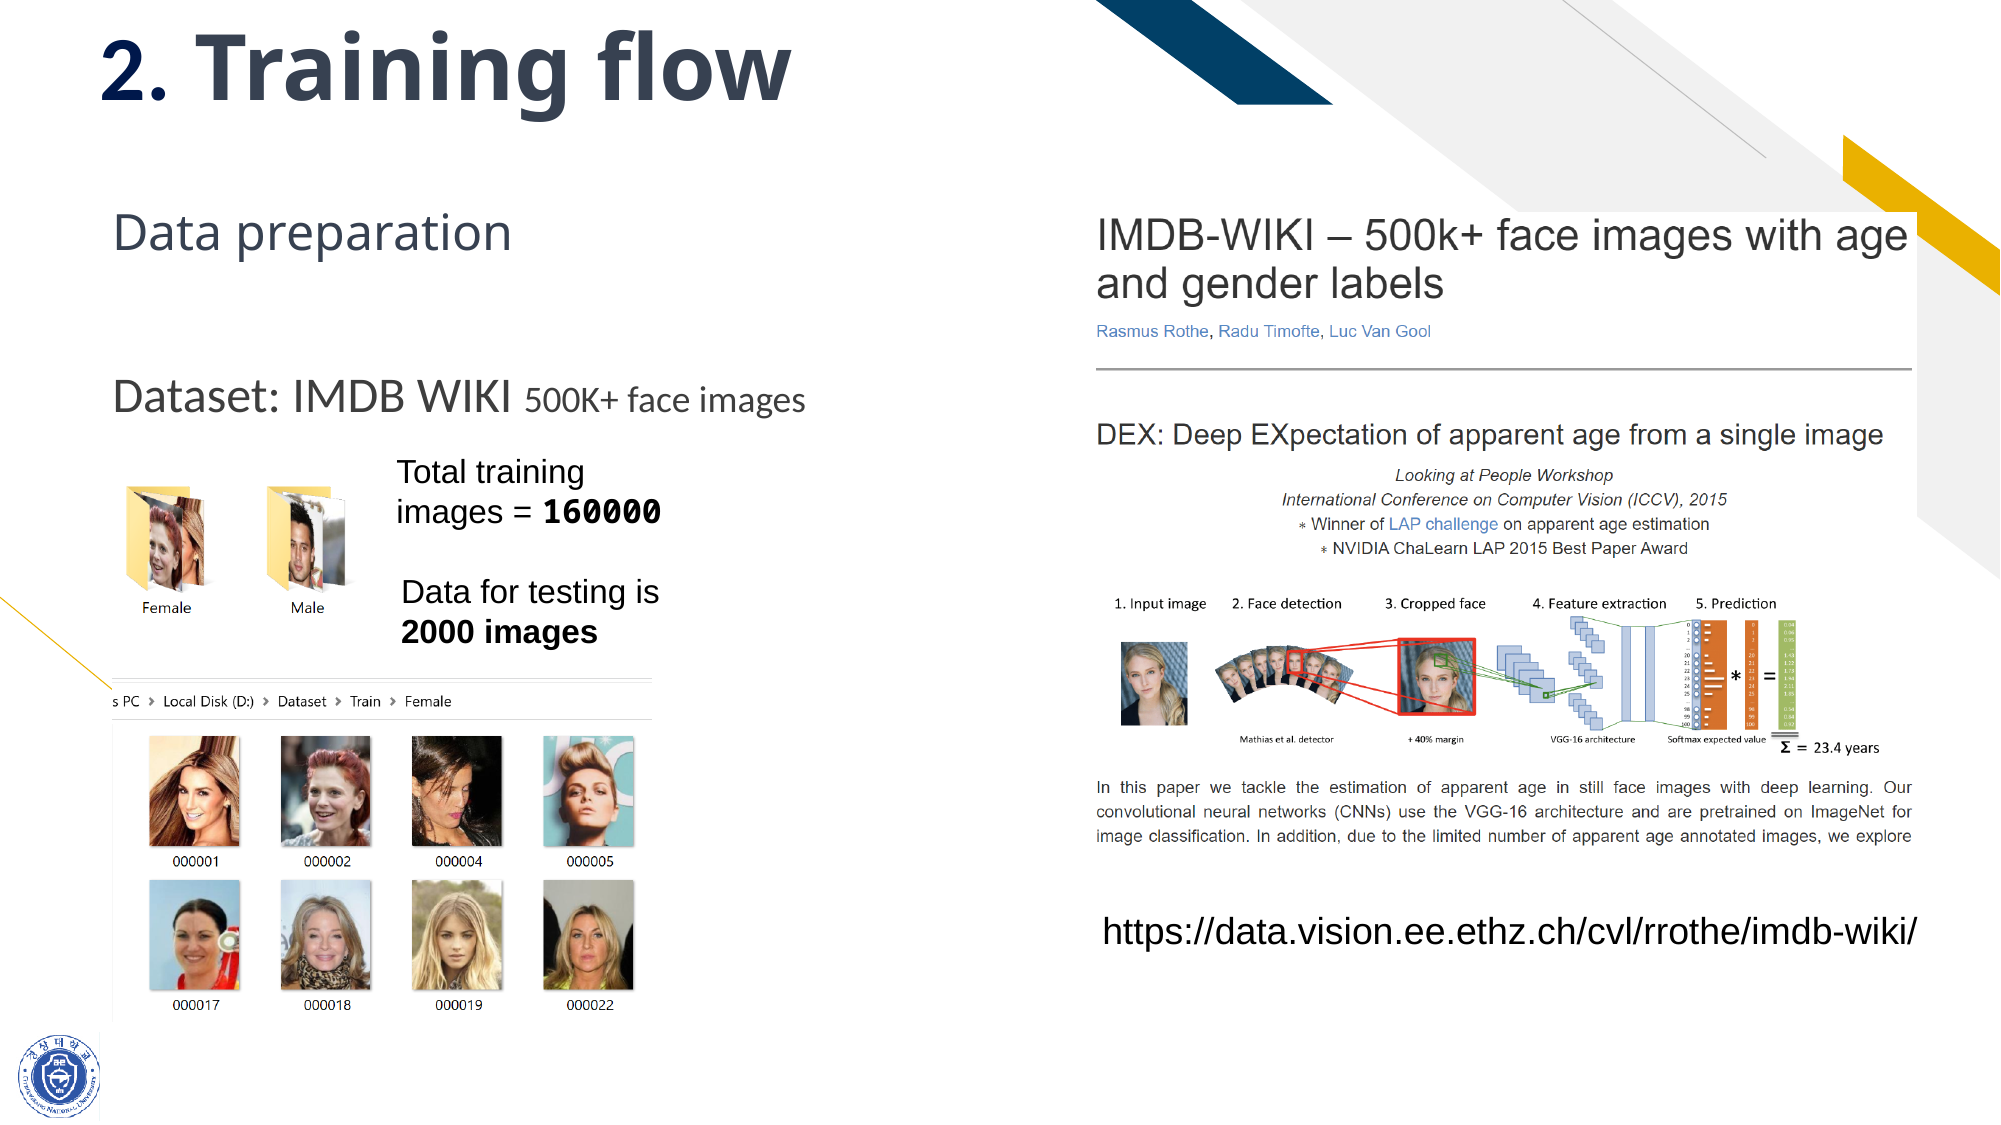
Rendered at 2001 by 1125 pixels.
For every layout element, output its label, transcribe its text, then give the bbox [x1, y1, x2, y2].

picture [83, 468, 393, 634]
text_box Data for testing is 2000 images [386, 562, 695, 657]
picture [1083, 212, 1917, 851]
picture [16, 1032, 100, 1121]
text_box https://data.vision.ee.ethz.ch/cvl/rrothe/imdb-wiki/ [1087, 899, 2000, 960]
picture [112, 678, 652, 1022]
title 2. Training flow [99, 8, 2000, 120]
list Dataset: IMDB WIKI 500K+ face images [112, 362, 1078, 469]
text_box Total training images = 160000 [381, 442, 691, 538]
list Data preparation [112, 200, 983, 261]
